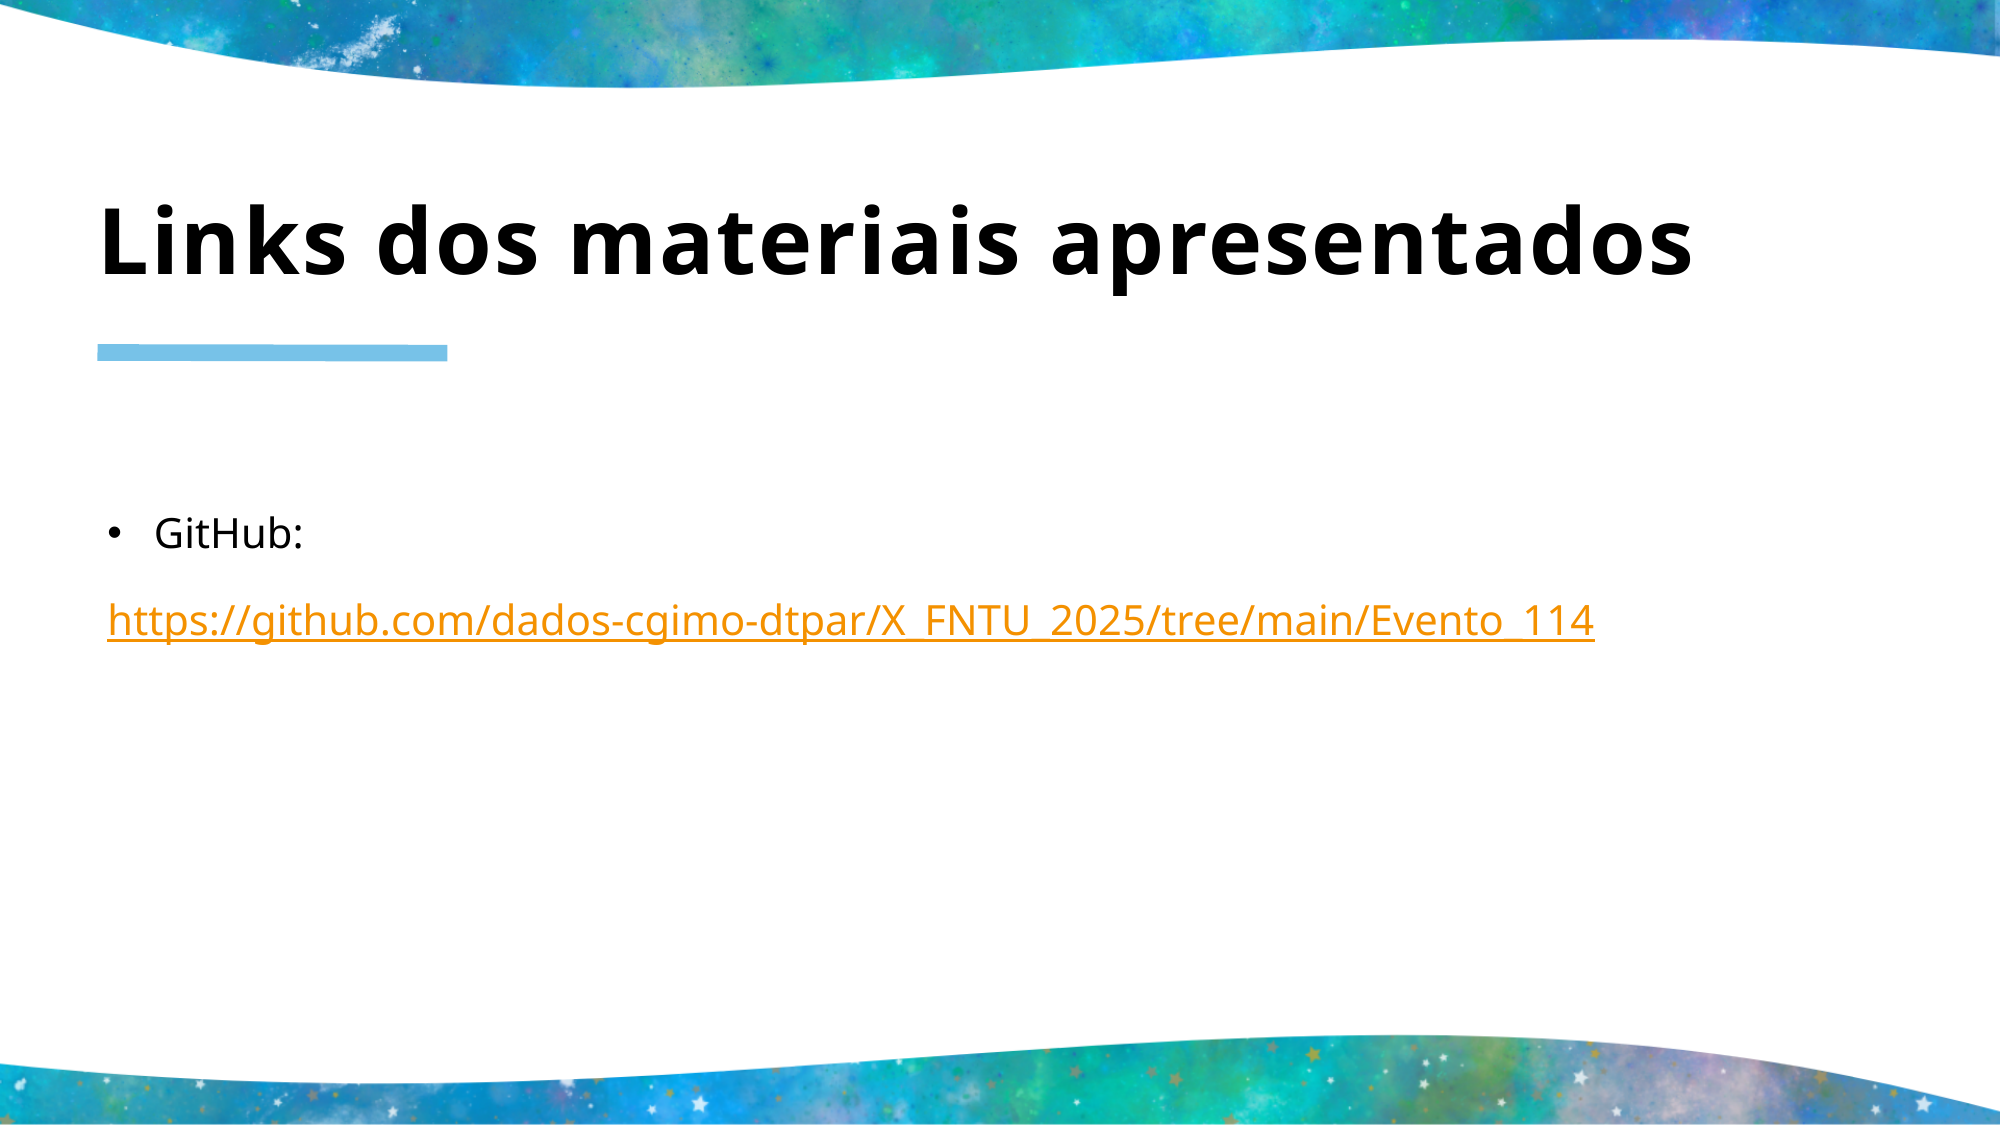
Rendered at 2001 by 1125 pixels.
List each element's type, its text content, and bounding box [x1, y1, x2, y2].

list GitHub: https://github.com/dados-cgimo-dtpar/X_FNTU_2025/tree/main/Evento_114 [107, 386, 1628, 994]
title Links dos materiais apresentados [97, 16, 1882, 293]
picture [0, 0, 2000, 1125]
